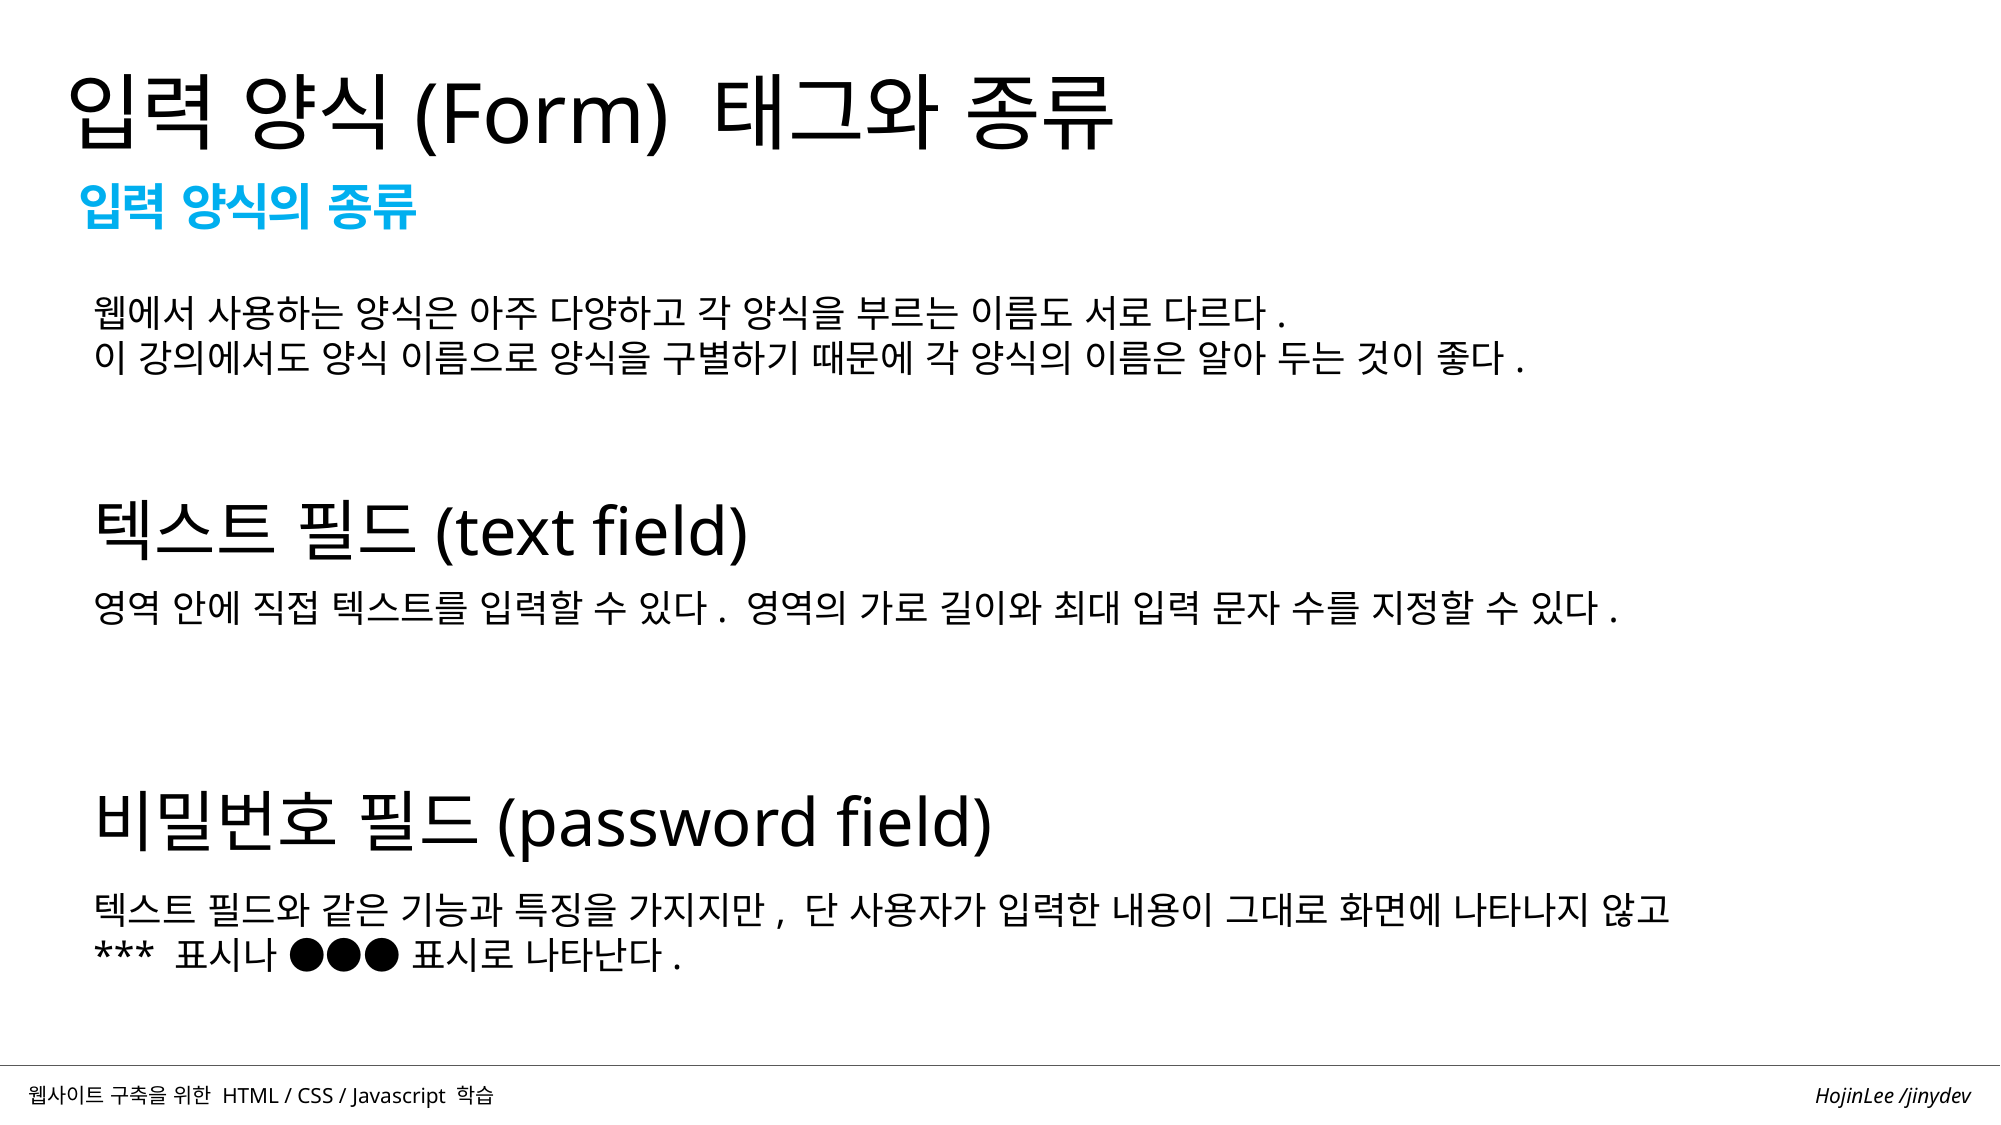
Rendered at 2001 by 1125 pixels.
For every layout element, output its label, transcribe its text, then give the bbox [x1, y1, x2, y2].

text_box 텍스트 필드(text field) [78, 481, 1079, 576]
text_box 입력 양식의 종류 [61, 168, 1062, 244]
text_box 텍스트 필드와 같은 기능과 특징을 가지지만, 단 사용자가 입력한 내용이 그대로 화면에 나타나지 않고 *** 표시나 ●●● 표시로 나타난다. [78, 880, 1753, 985]
text_box 웹에서 사용하는 양식은 아주 다양하고 각 양식을 부르는 이름도 서로 다르다. 이 강의에서도 양식 이름으로 양식을 구별하기 때문에 각 양식의 이름은 알아 두는 것이 좋다. [78, 283, 1844, 388]
text_box 비밀번호 필드(password field) [78, 772, 1079, 868]
text_box 웹사이트 구축을 위한 HTML / CSS / Javascript 학습 [14, 1074, 647, 1115]
text_box HojinLee /jinydev [1522, 1074, 1986, 1115]
text_box 입력 양식(Form) 태그와 종류 [50, 52, 1250, 168]
text_box 영역 안에 직접 텍스트를 입력할 수 있다. 영역의 가로 길이와 최대 입력 문자 수를 지정할 수 있다. [78, 577, 1677, 637]
